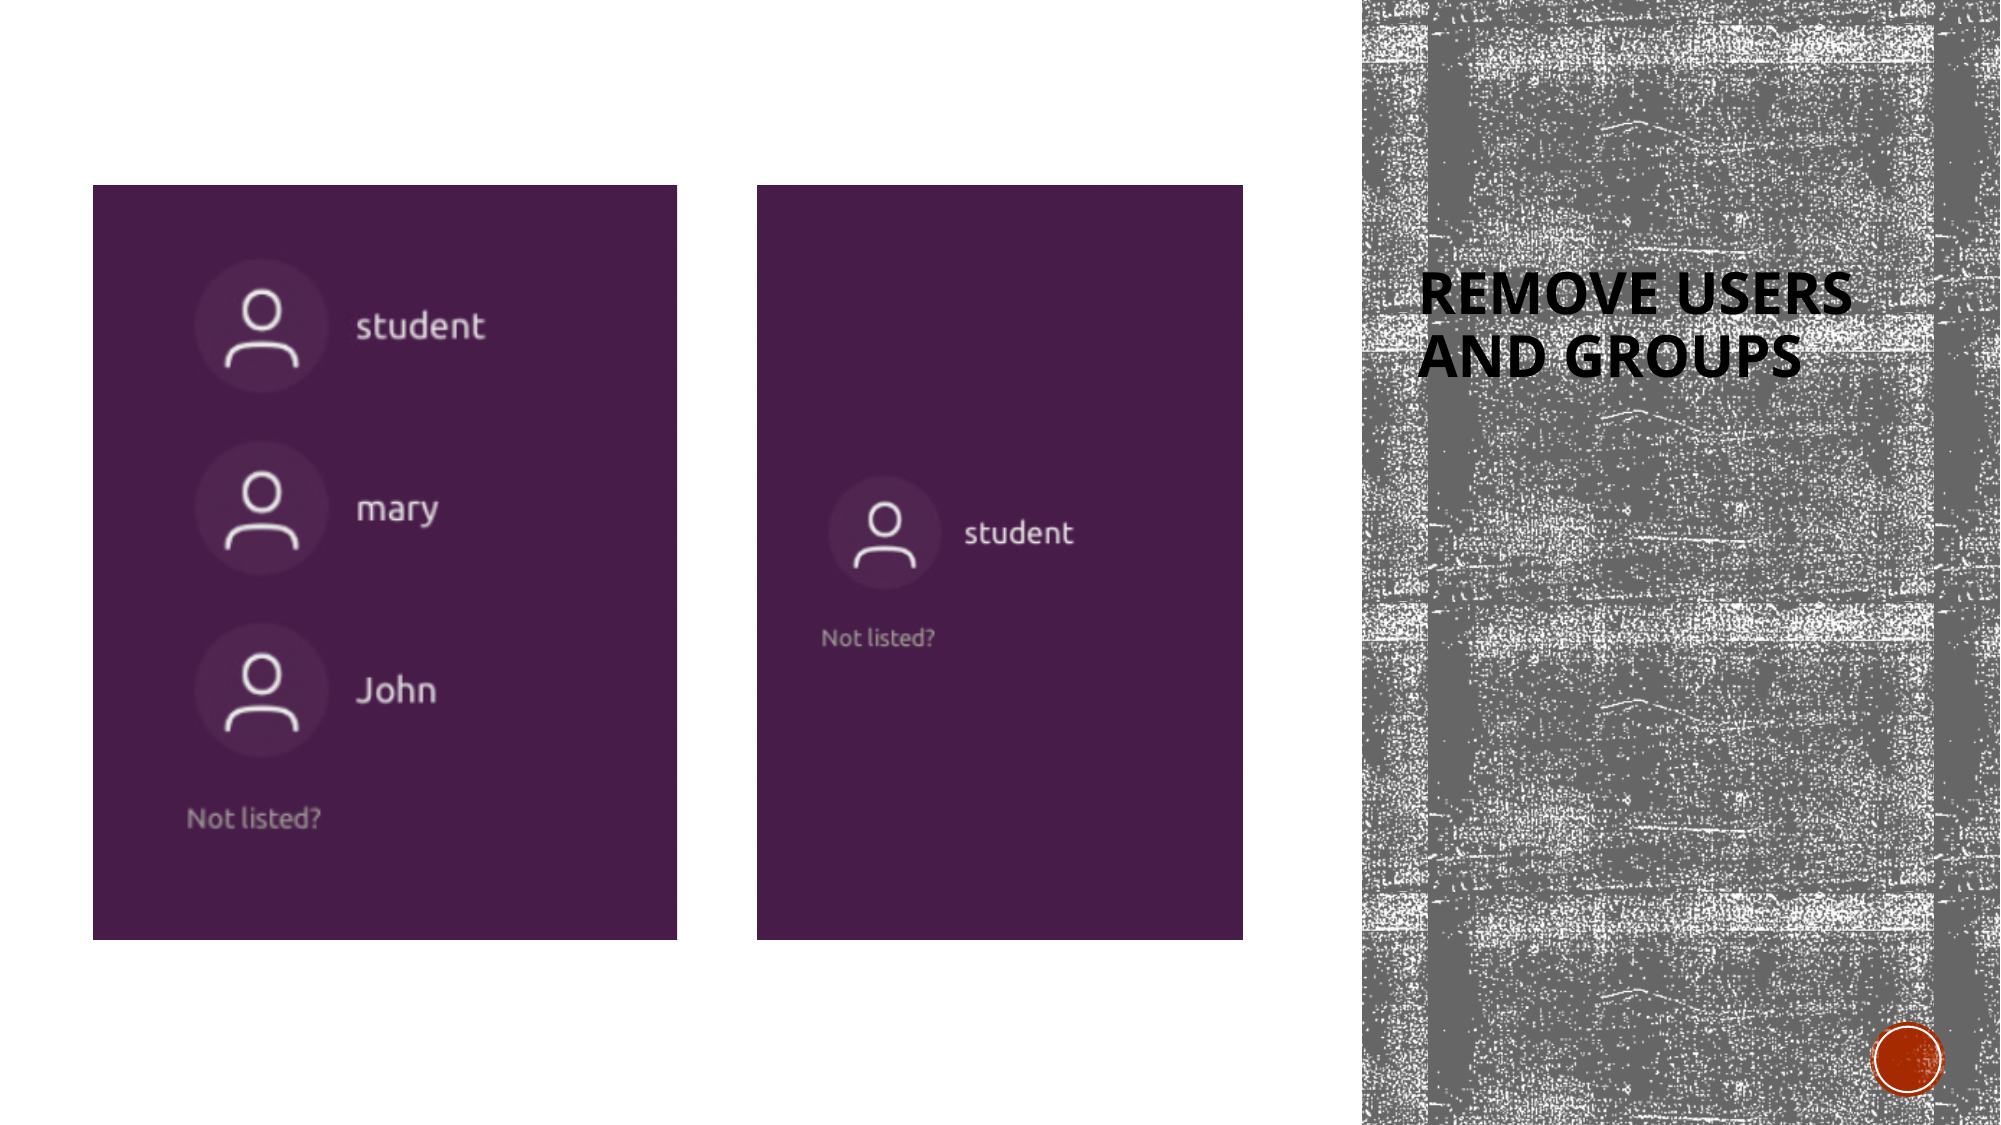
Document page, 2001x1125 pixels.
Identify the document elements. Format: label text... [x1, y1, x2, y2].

picture [757, 185, 1243, 940]
title Remove users and groups [1402, 112, 1928, 398]
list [96, 188, 675, 938]
